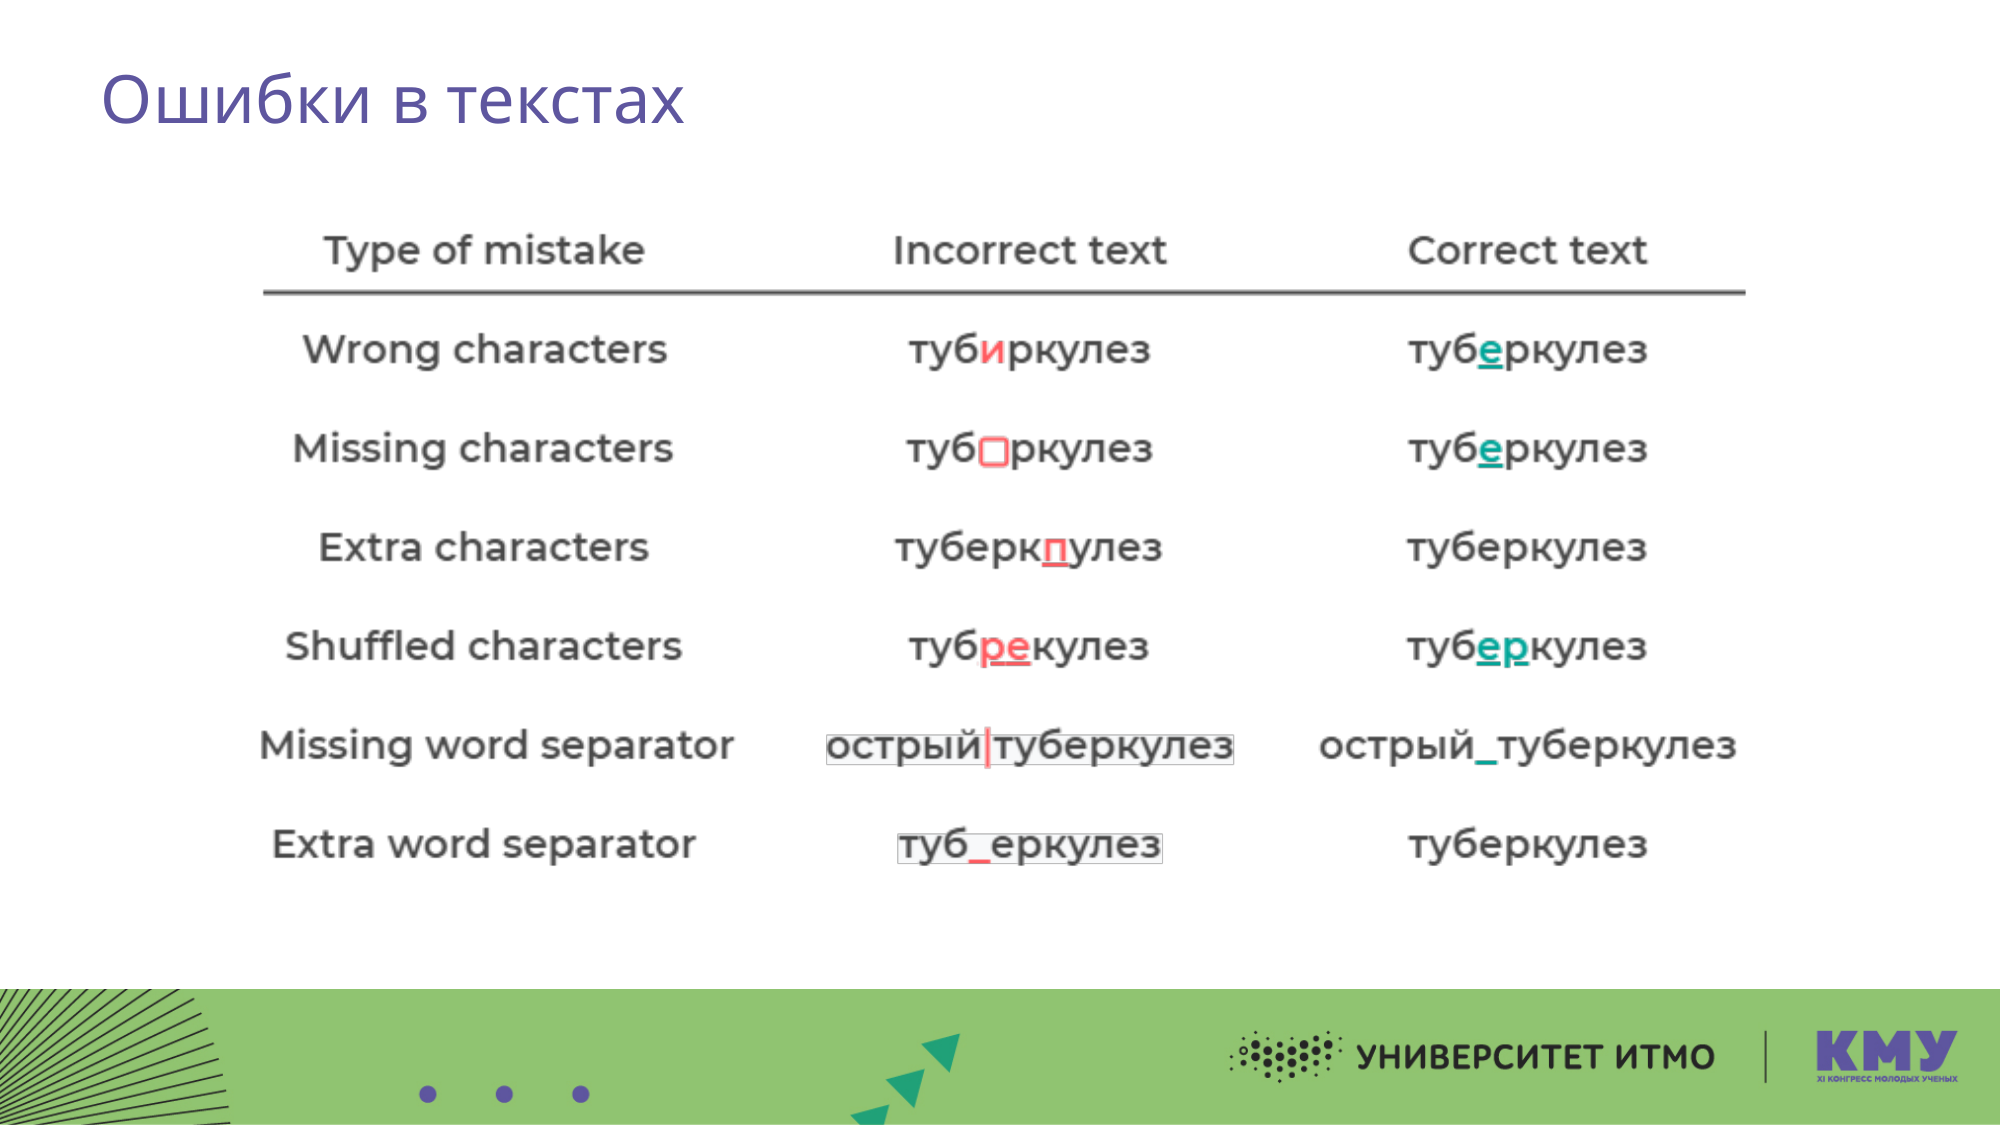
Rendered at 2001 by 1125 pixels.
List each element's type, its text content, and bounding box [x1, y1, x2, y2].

title Ошибки в текстах [85, 32, 1886, 161]
picture [250, 213, 1750, 870]
picture [0, 989, 2000, 1125]
